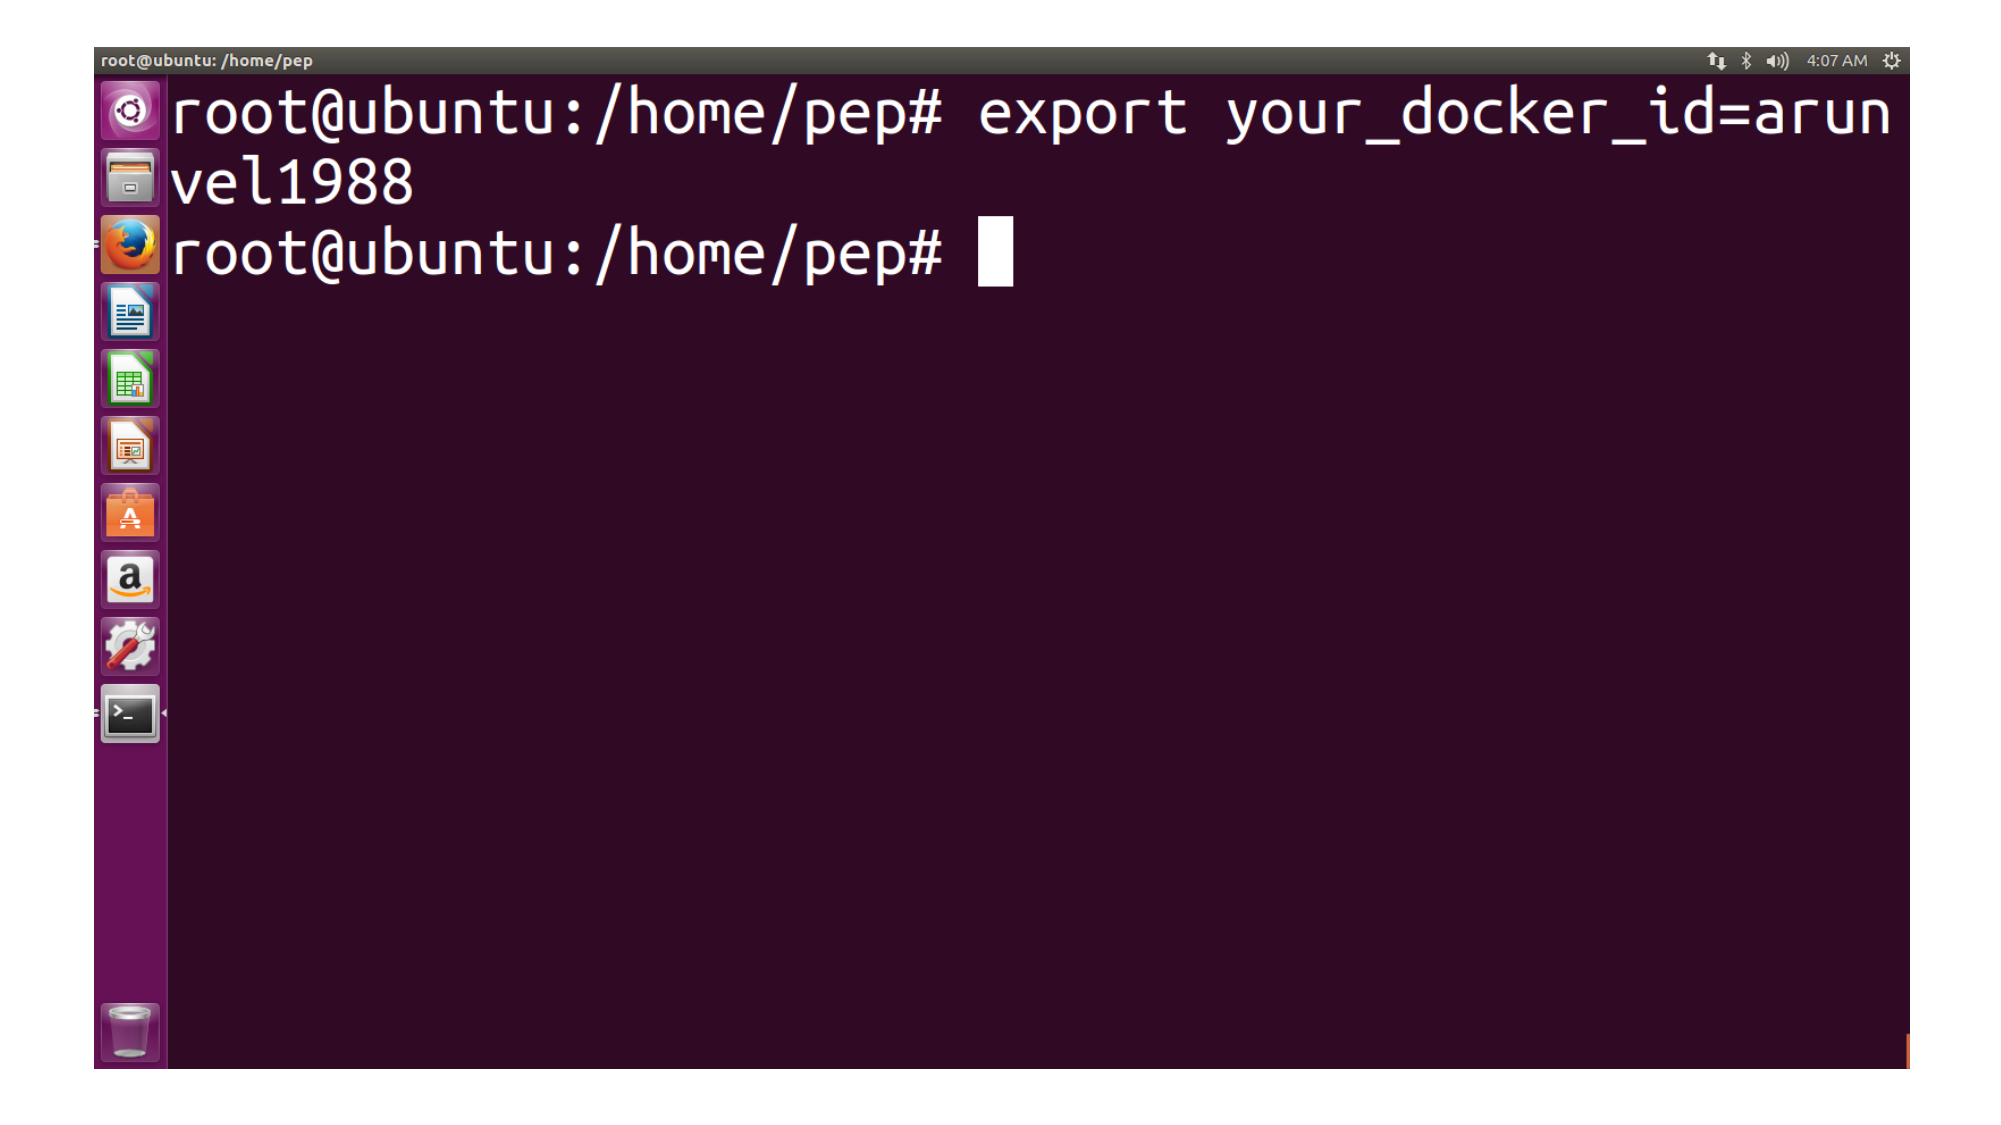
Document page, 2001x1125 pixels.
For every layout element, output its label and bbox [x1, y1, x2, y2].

list [94, 47, 1910, 1069]
